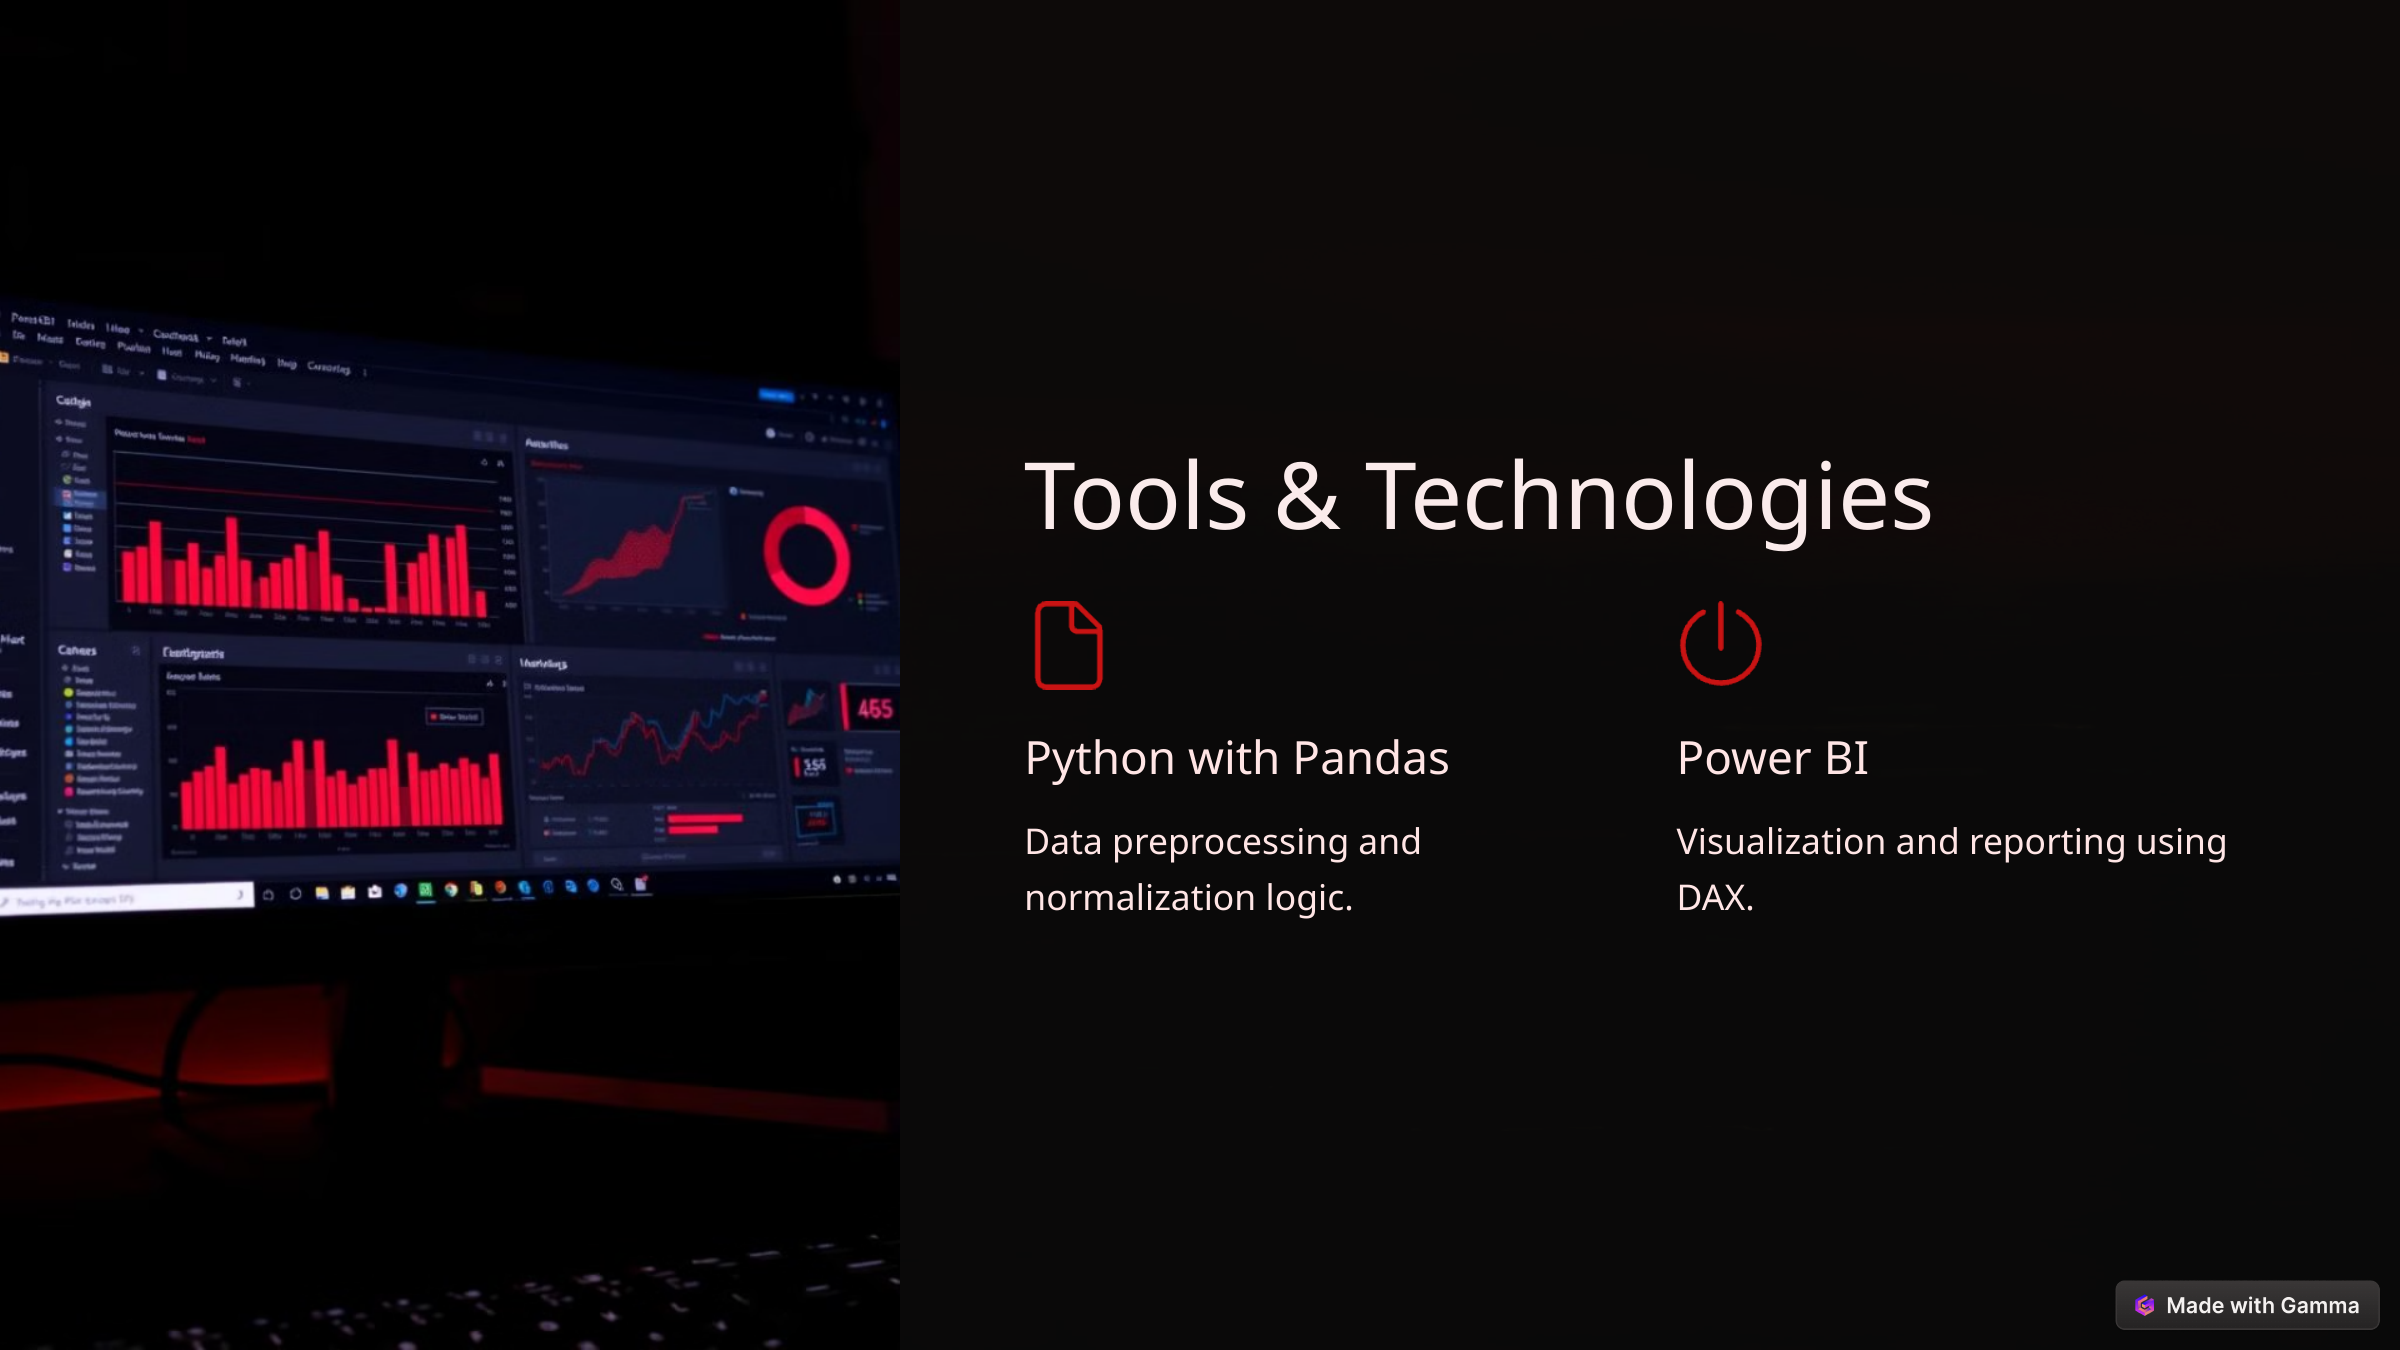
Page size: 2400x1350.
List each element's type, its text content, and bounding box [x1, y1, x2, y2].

text_box Power BI [1676, 725, 2145, 784]
picture [1676, 601, 1766, 690]
text_box Data preprocessing and normalization logic. [1024, 805, 1624, 919]
picture [0, 0, 900, 1350]
text_box Tools & Technologies [1024, 430, 2183, 548]
picture [2106, 1271, 2389, 1339]
text_box Python with Pandas [1024, 725, 1566, 784]
picture [1024, 601, 1114, 690]
text_box Visualization and reporting using DAX. [1676, 805, 2276, 919]
